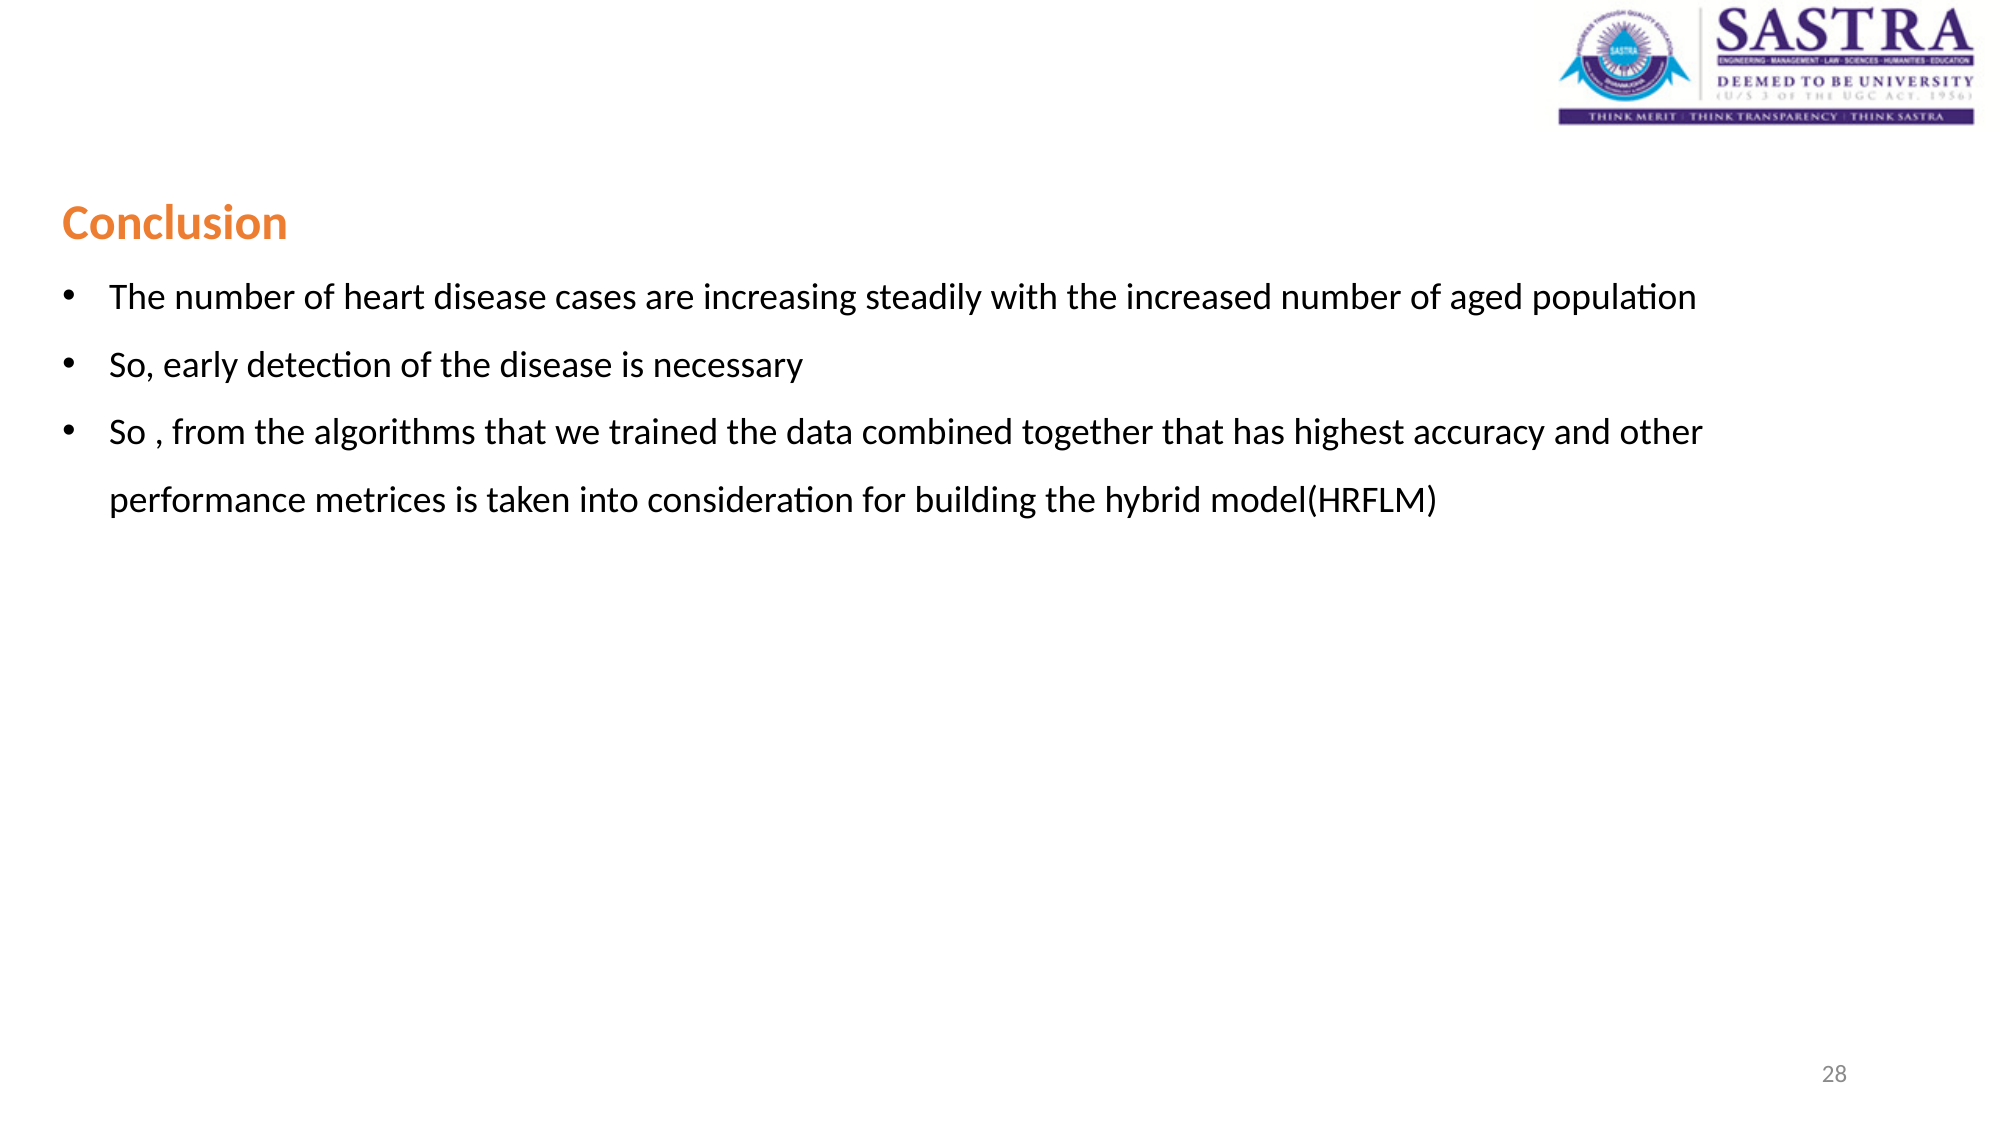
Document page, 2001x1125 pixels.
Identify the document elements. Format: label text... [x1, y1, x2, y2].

slide_number 28 [1412, 1042, 1863, 1103]
picture [1534, 0, 2000, 132]
text_box Conclusion The number of heart disease cases are increasing steadily with the increased number of aged population So, early detection of the disease is necessary So , from the algorithms that we trained the data combined together that has highest accuracy and other performance metrices is taken into consideration for building the hybrid model(HRFLM) [47, 152, 1821, 527]
